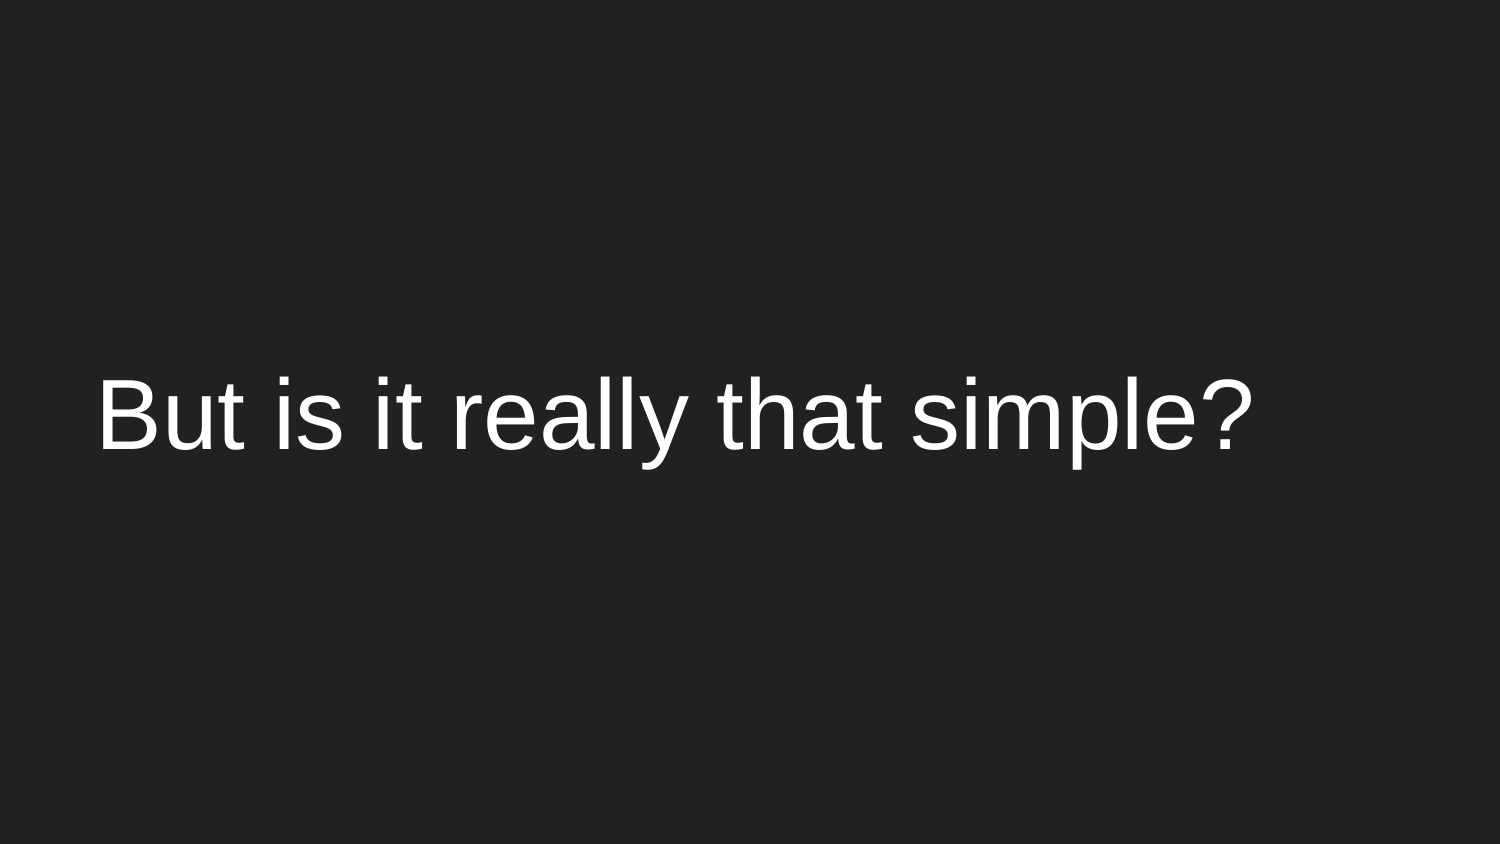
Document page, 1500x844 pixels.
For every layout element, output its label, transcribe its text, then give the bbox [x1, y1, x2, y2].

title But is it really that simple? [80, 73, 1284, 745]
